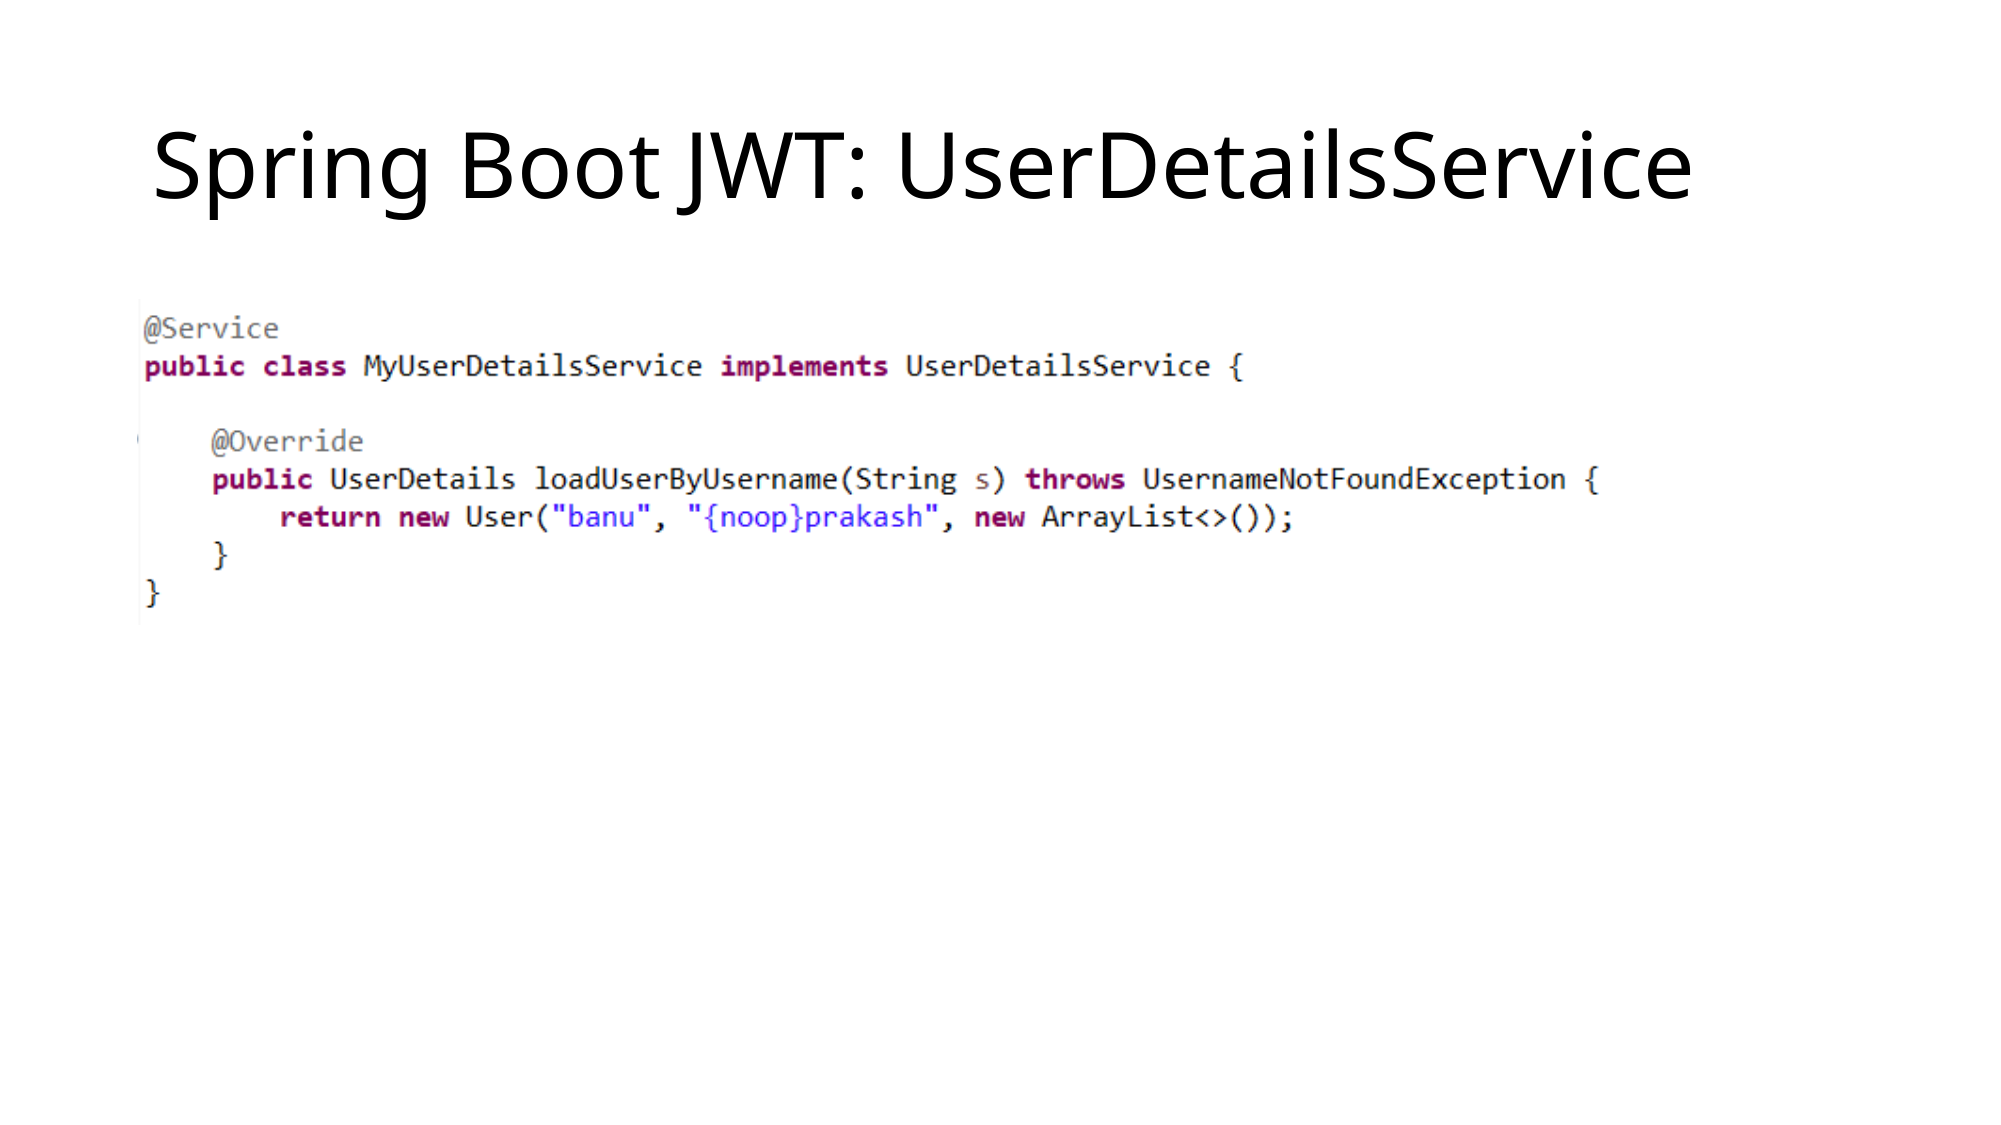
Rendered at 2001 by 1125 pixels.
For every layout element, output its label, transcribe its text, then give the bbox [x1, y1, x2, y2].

picture [137, 299, 1663, 625]
title Spring Boot JWT: UserDetailsService [137, 59, 1863, 278]
